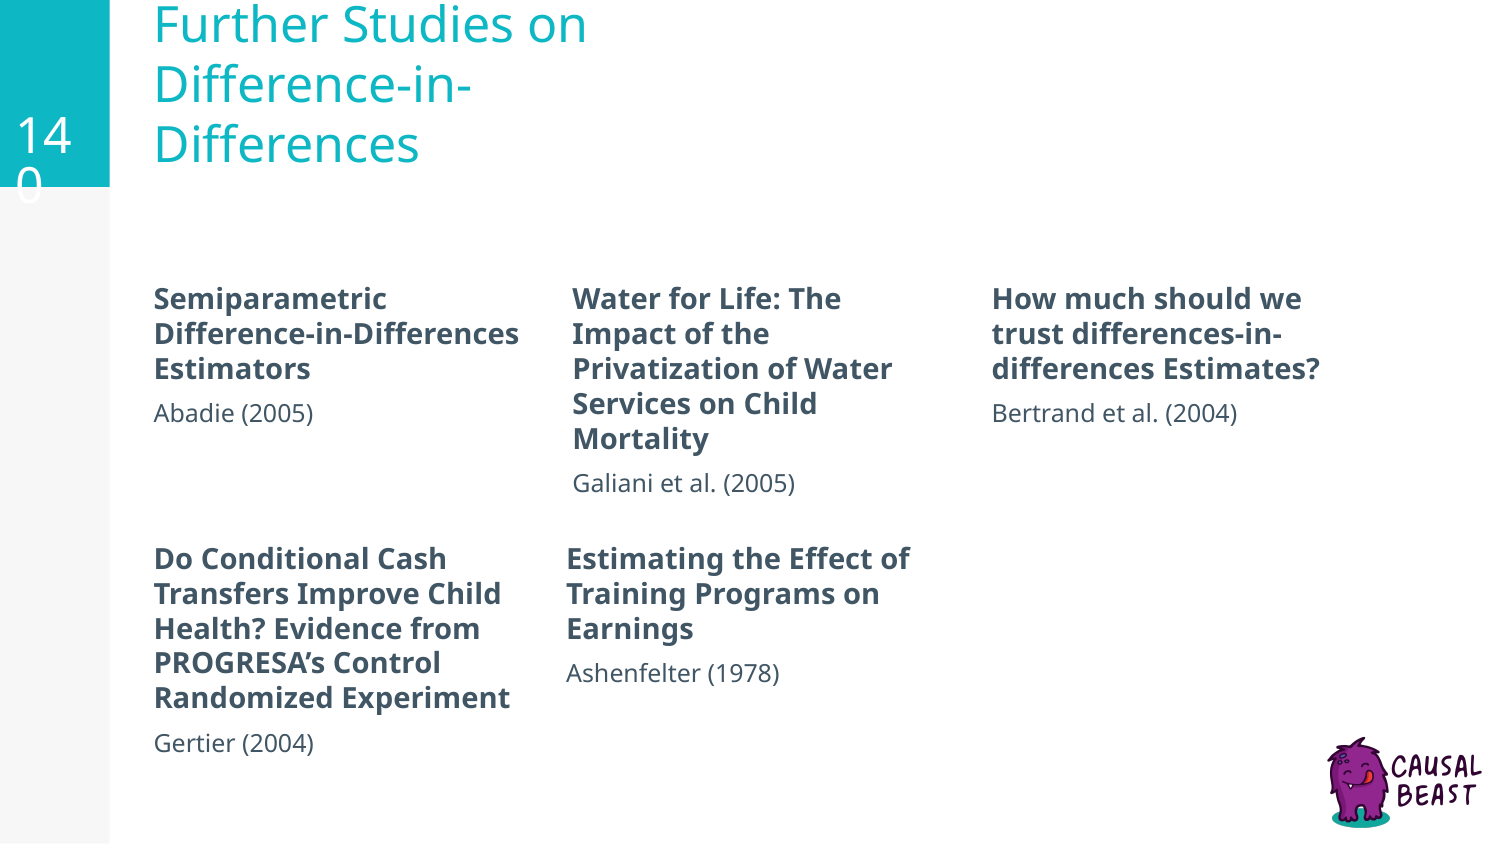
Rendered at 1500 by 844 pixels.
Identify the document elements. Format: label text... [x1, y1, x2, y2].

title Further Studies on Difference-in-Differences [138, 0, 722, 188]
list Do Conditional Cash Transfers Improve Child Health? Evidence from PROGRESA’s Control Randomized Experiment Gertier (2004) [138, 525, 538, 740]
list Water for Life: The Impact of the Privatization of Water Services on Child Mortality Galiani et al. (2005) [557, 265, 957, 480]
picture [1304, 722, 1500, 842]
list Semiparametric Difference-in-Differences Estimators Abadie (2005) [138, 265, 538, 480]
list How much should we trust differences-in-differences Estimates? Bertrand et al. (2004) [976, 265, 1376, 480]
list Estimating the Effect of Training Programs on Earnings Ashenfelter (1978) [551, 525, 950, 740]
slide_number ‹#› [0, 0, 110, 187]
